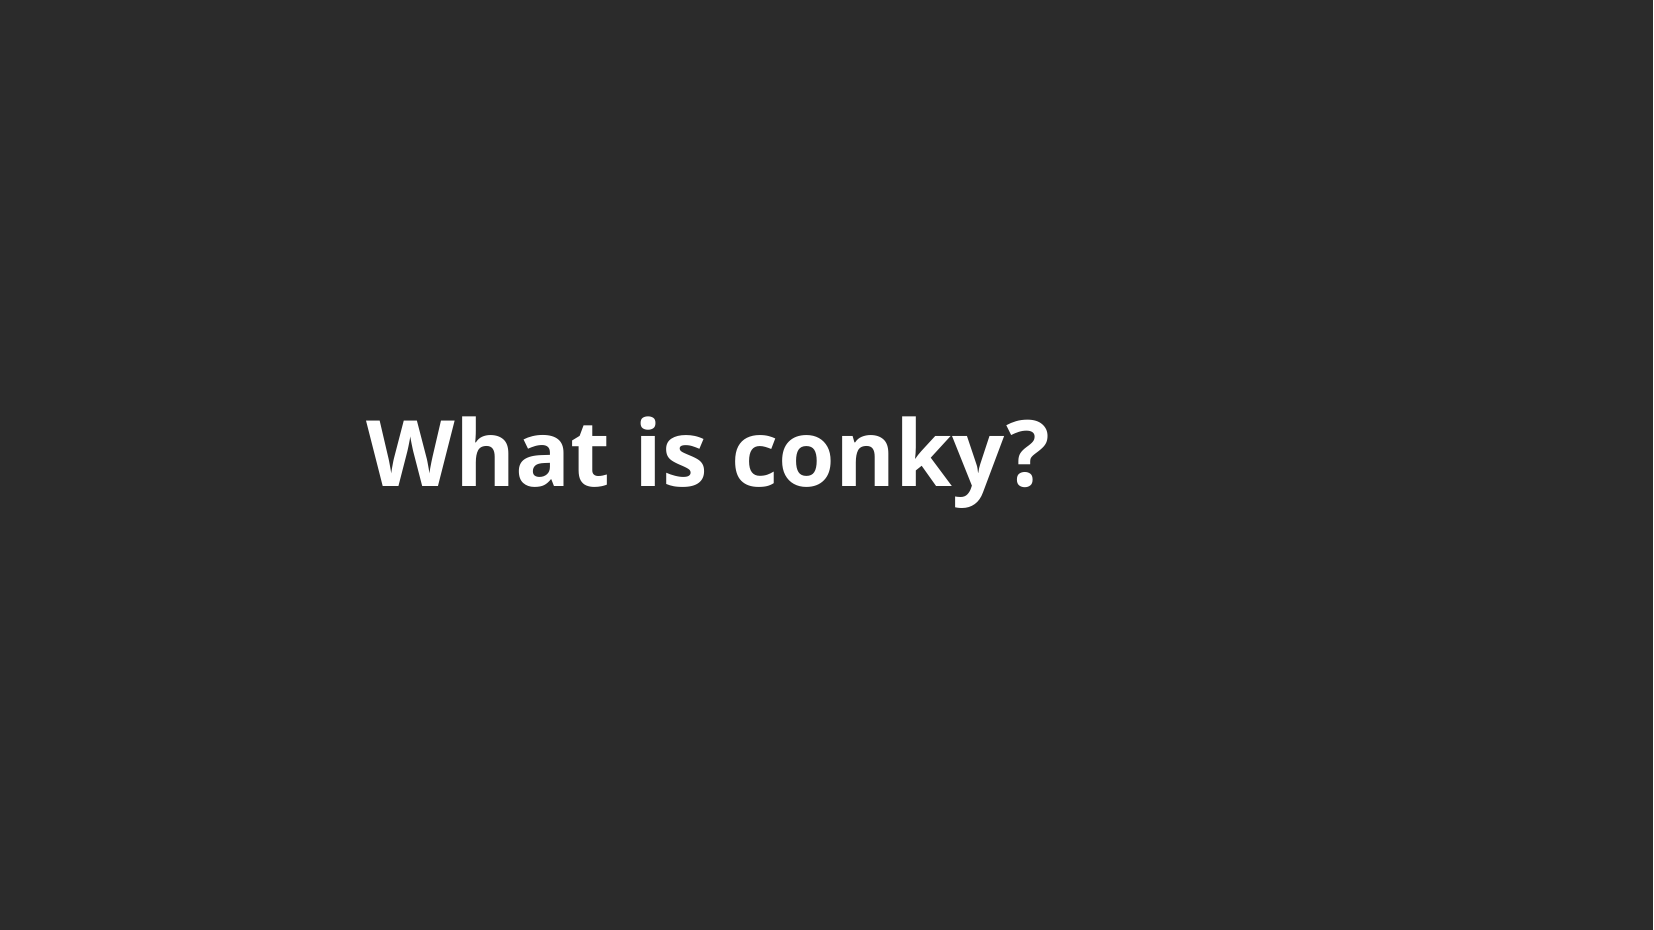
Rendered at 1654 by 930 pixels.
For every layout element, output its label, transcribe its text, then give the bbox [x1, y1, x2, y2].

list What is conky? [82, 217, 1335, 757]
